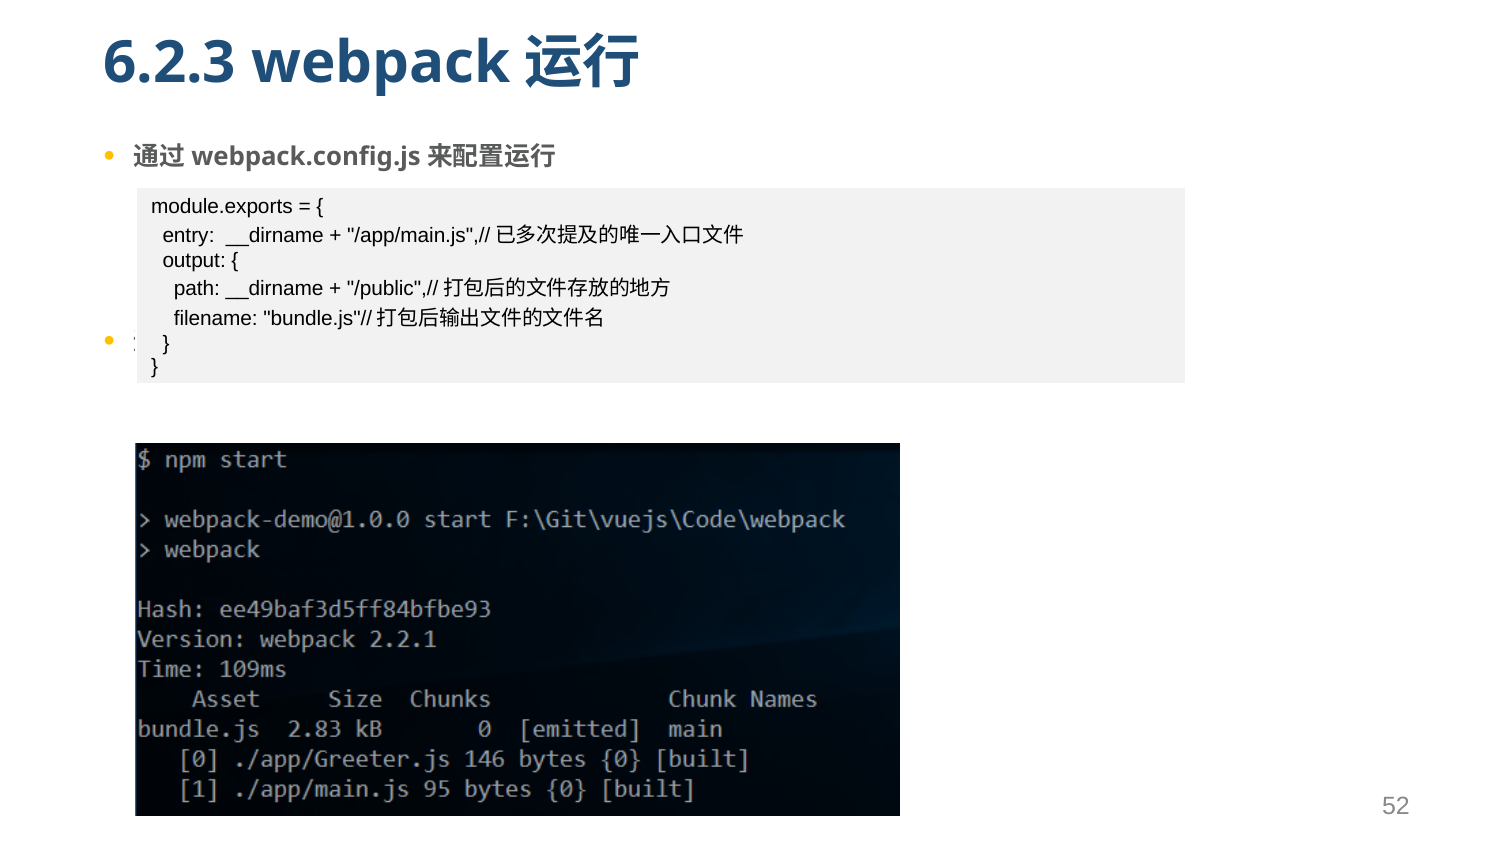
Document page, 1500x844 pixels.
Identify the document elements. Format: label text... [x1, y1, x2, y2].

title 6.2.3 webpack运行 [88, 32, 1278, 116]
table_header module.exports = { entry: __dirname + "/app/main.js",//已多次提及的唯一入口文件 output: { path: __dirname + "/public",//打包后的文件存放的地方 filename: "bundle.js"//打包后输出文件的文件名 } } [137, 188, 1185, 383]
picture [135, 443, 901, 817]
list 通过webpack.config.js来配置运行 运行npm start，即可根据上边配置文件生成bundel.js，运行index.html即可看到效果 [88, 116, 1439, 827]
